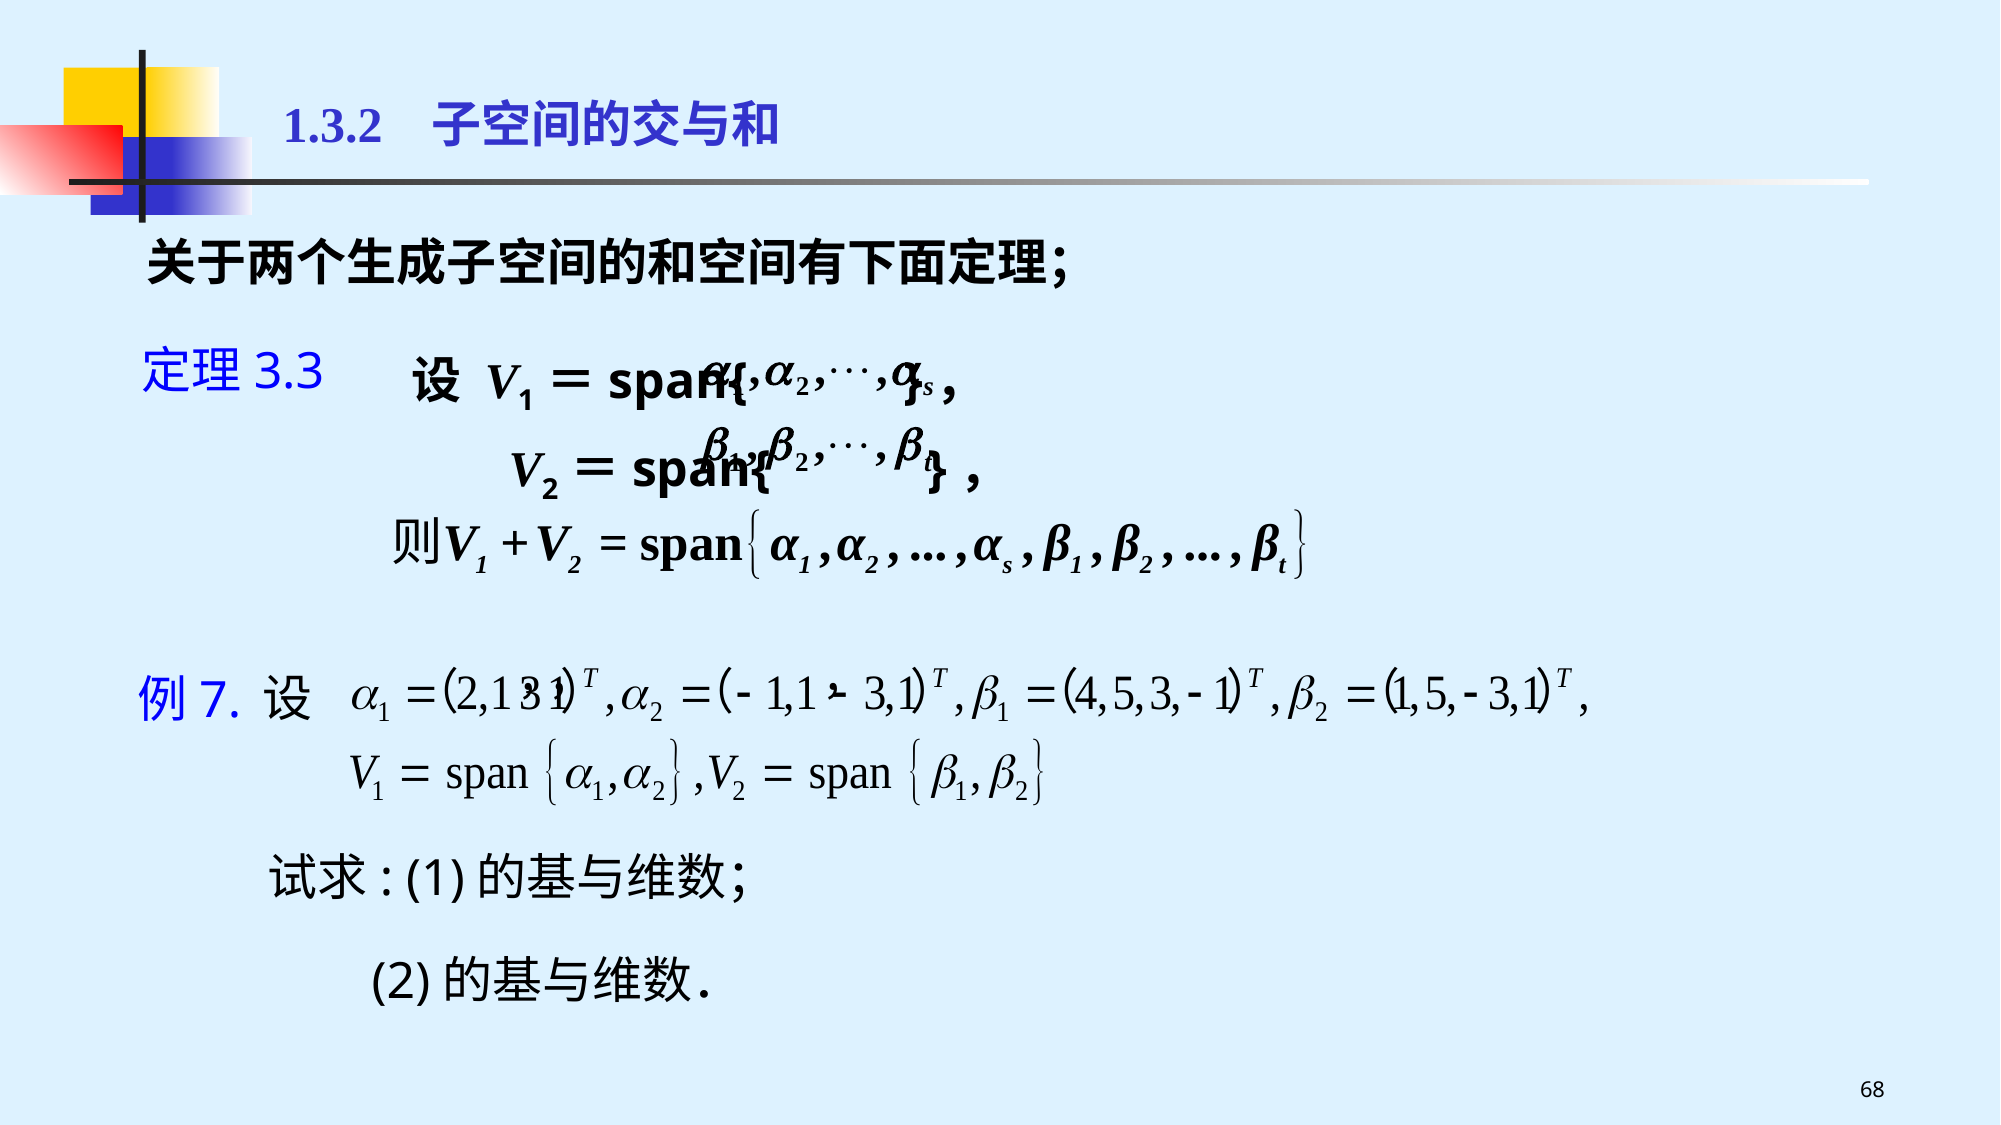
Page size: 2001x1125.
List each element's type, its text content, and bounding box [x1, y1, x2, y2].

text_box 1.3.2 子空间的交与和 [267, 85, 977, 161]
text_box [90, 320, 1325, 591]
text_box 关于两个生成子空间的和空间有下面定理； [132, 222, 1112, 298]
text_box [90, 656, 1598, 1016]
slide_number 68 [1483, 1037, 1901, 1113]
